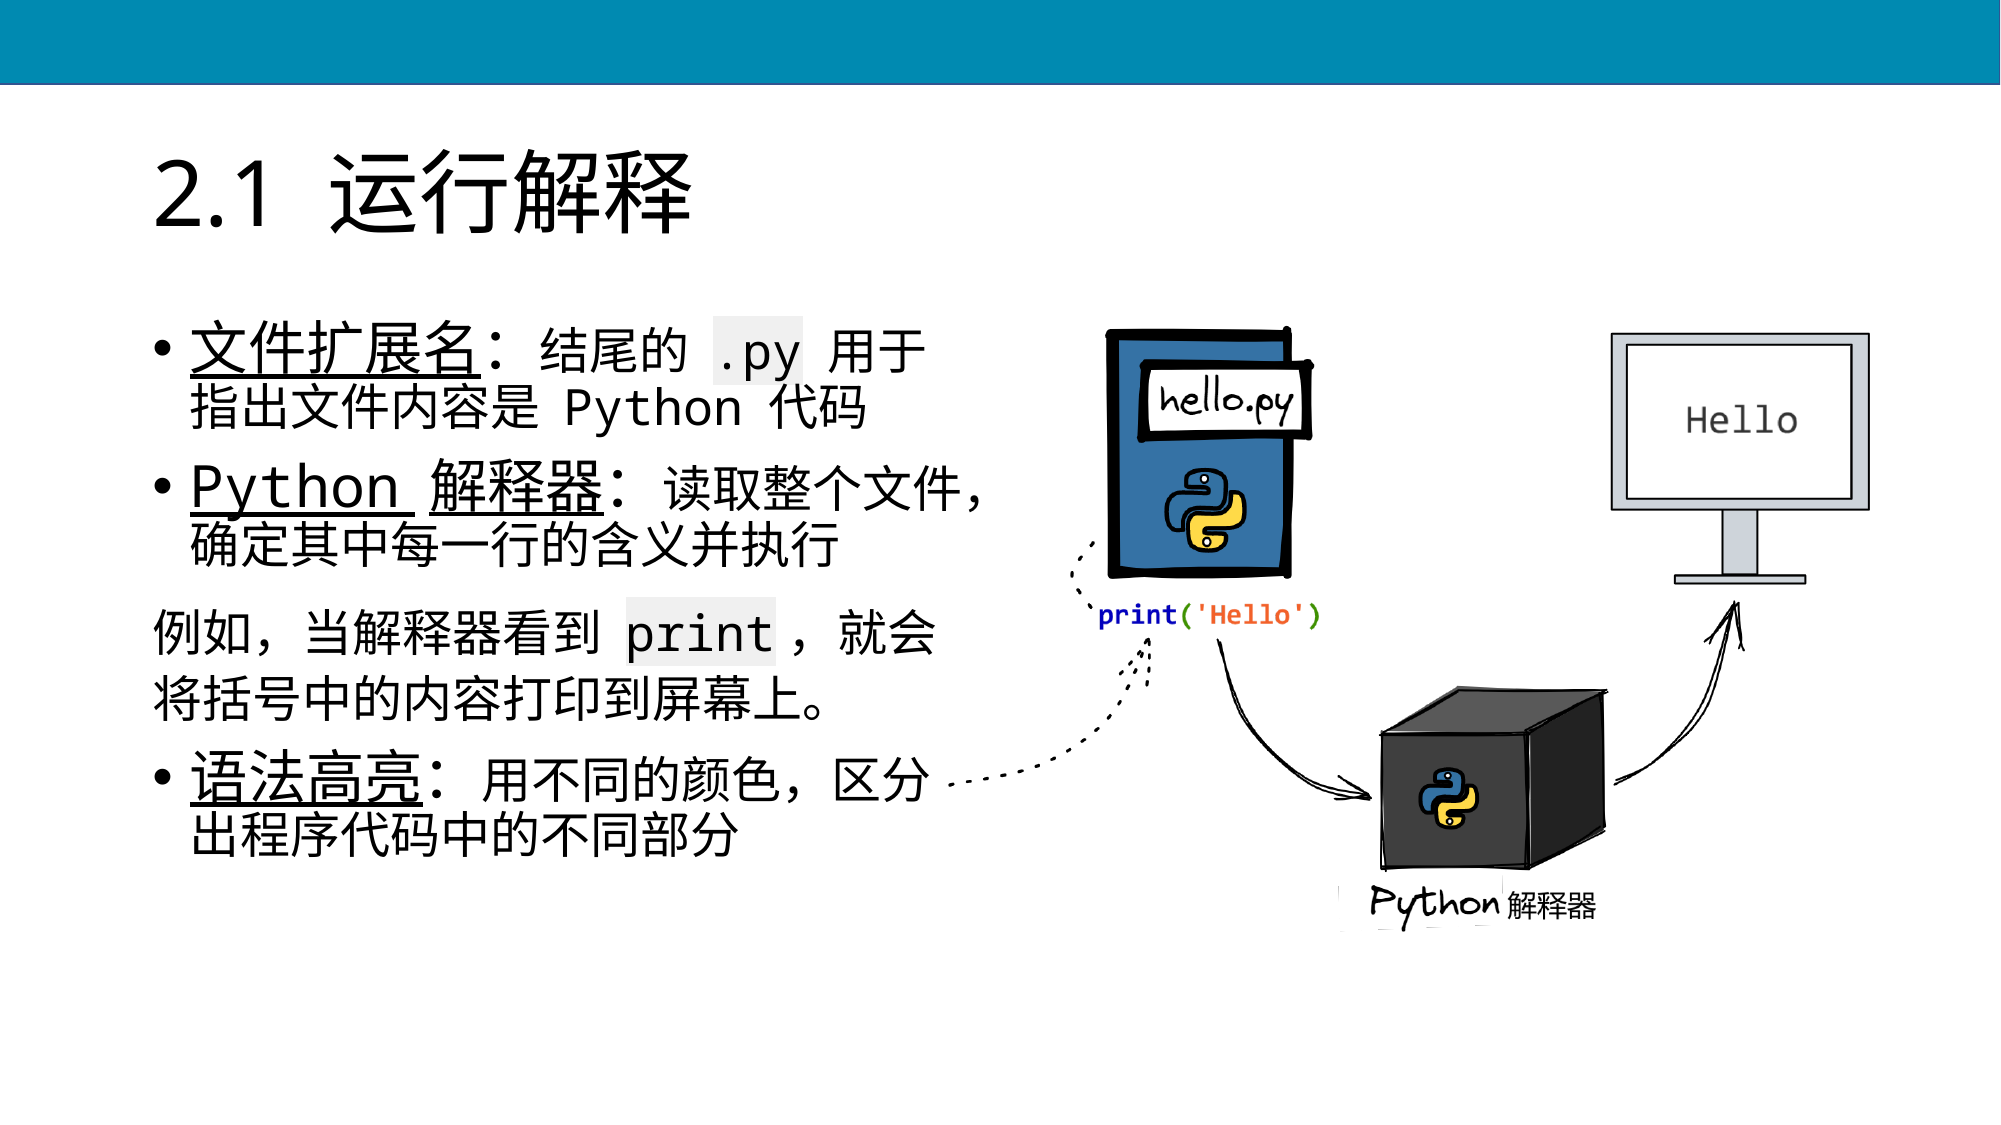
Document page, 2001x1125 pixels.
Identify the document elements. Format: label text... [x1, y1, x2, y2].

list 文件扩展名：结尾的 .py 用于指出文件内容是 Python 代码 Python 解释器：读取整个文件，确定其中每一行的含义并执行 例如，当解释器看到 print，就会将括号中的内容打印到屏幕上。 语法高亮：用不同的颜色，区分出程序代码中的不同部分 [137, 312, 988, 1027]
title 2.1 运行解释 [137, 113, 1863, 280]
picture [929, 312, 1890, 961]
